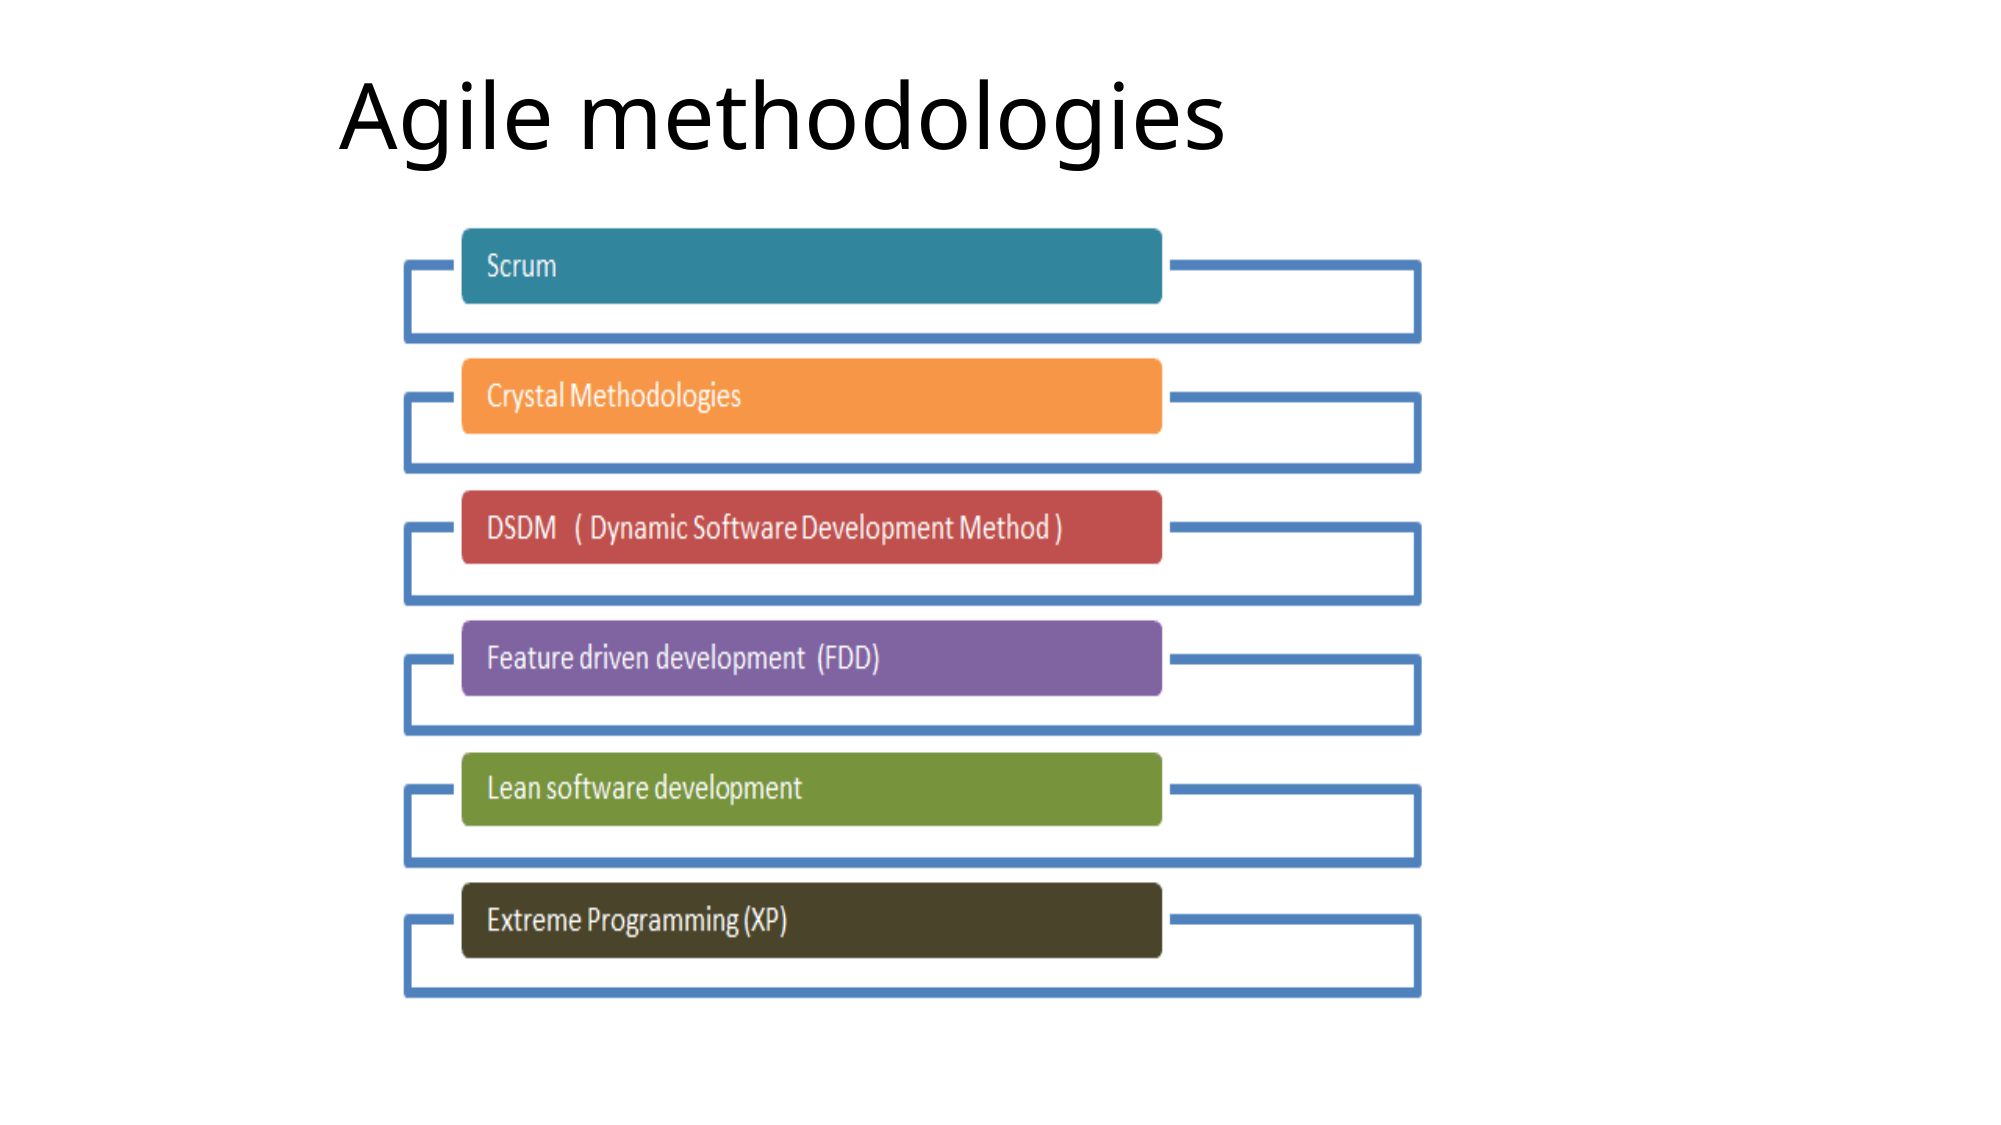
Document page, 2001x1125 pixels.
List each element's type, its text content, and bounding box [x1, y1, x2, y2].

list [390, 210, 1447, 1032]
title Agile methodologies [324, 52, 1513, 188]
